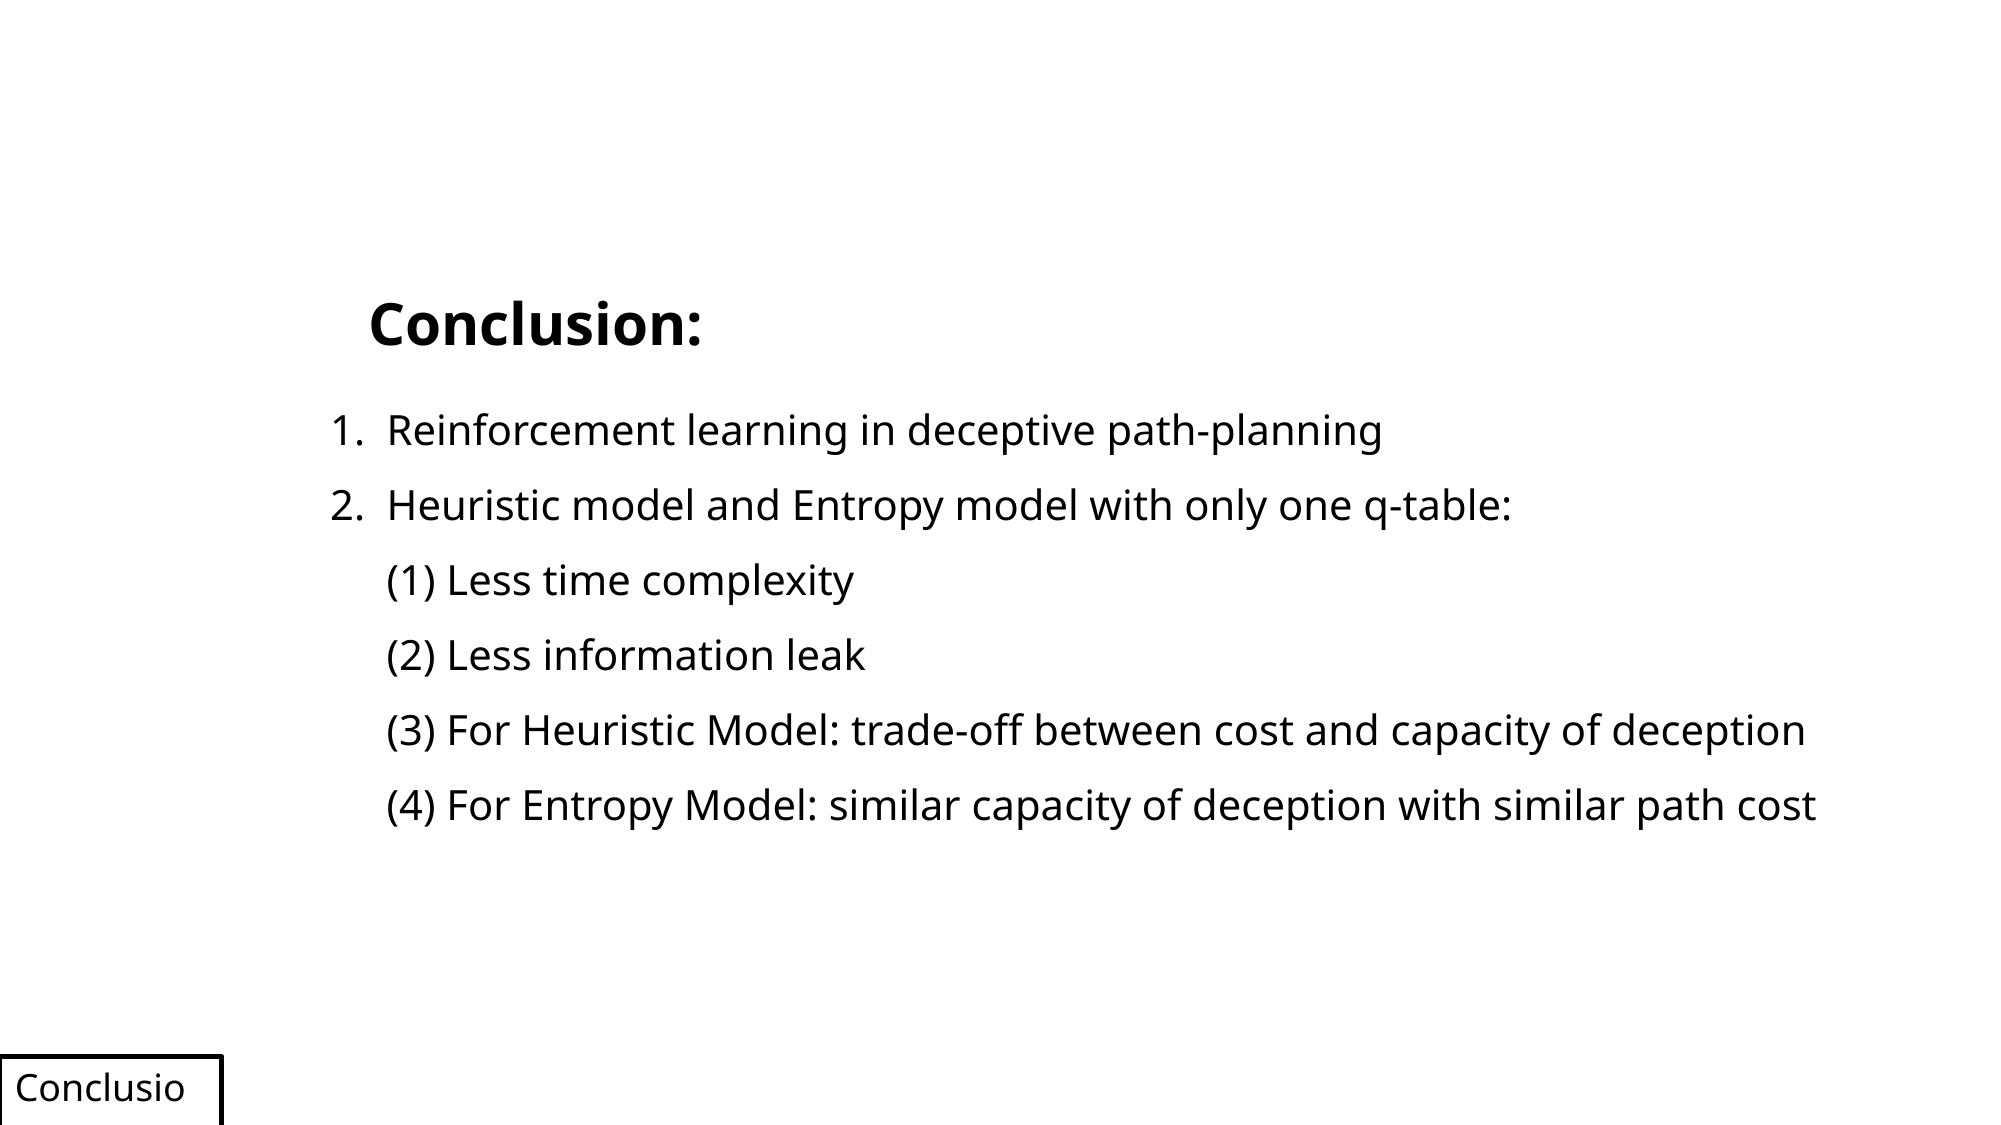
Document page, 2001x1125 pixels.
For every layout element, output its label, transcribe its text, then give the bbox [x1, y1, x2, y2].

text_box Conclusion [0, 1056, 222, 1125]
text_box Reinforcement learning in deceptive path-planning Heuristic model and Entropy model with only one q-table: (1) Less time complexity (2) Less information leak (3) For Heuristic Model: trade-off between cost and capacity of deception (4) For Entropy Model: similar capacity of deception with similar path cost [315, 371, 1832, 836]
text_box Conclusion: [353, 244, 719, 364]
